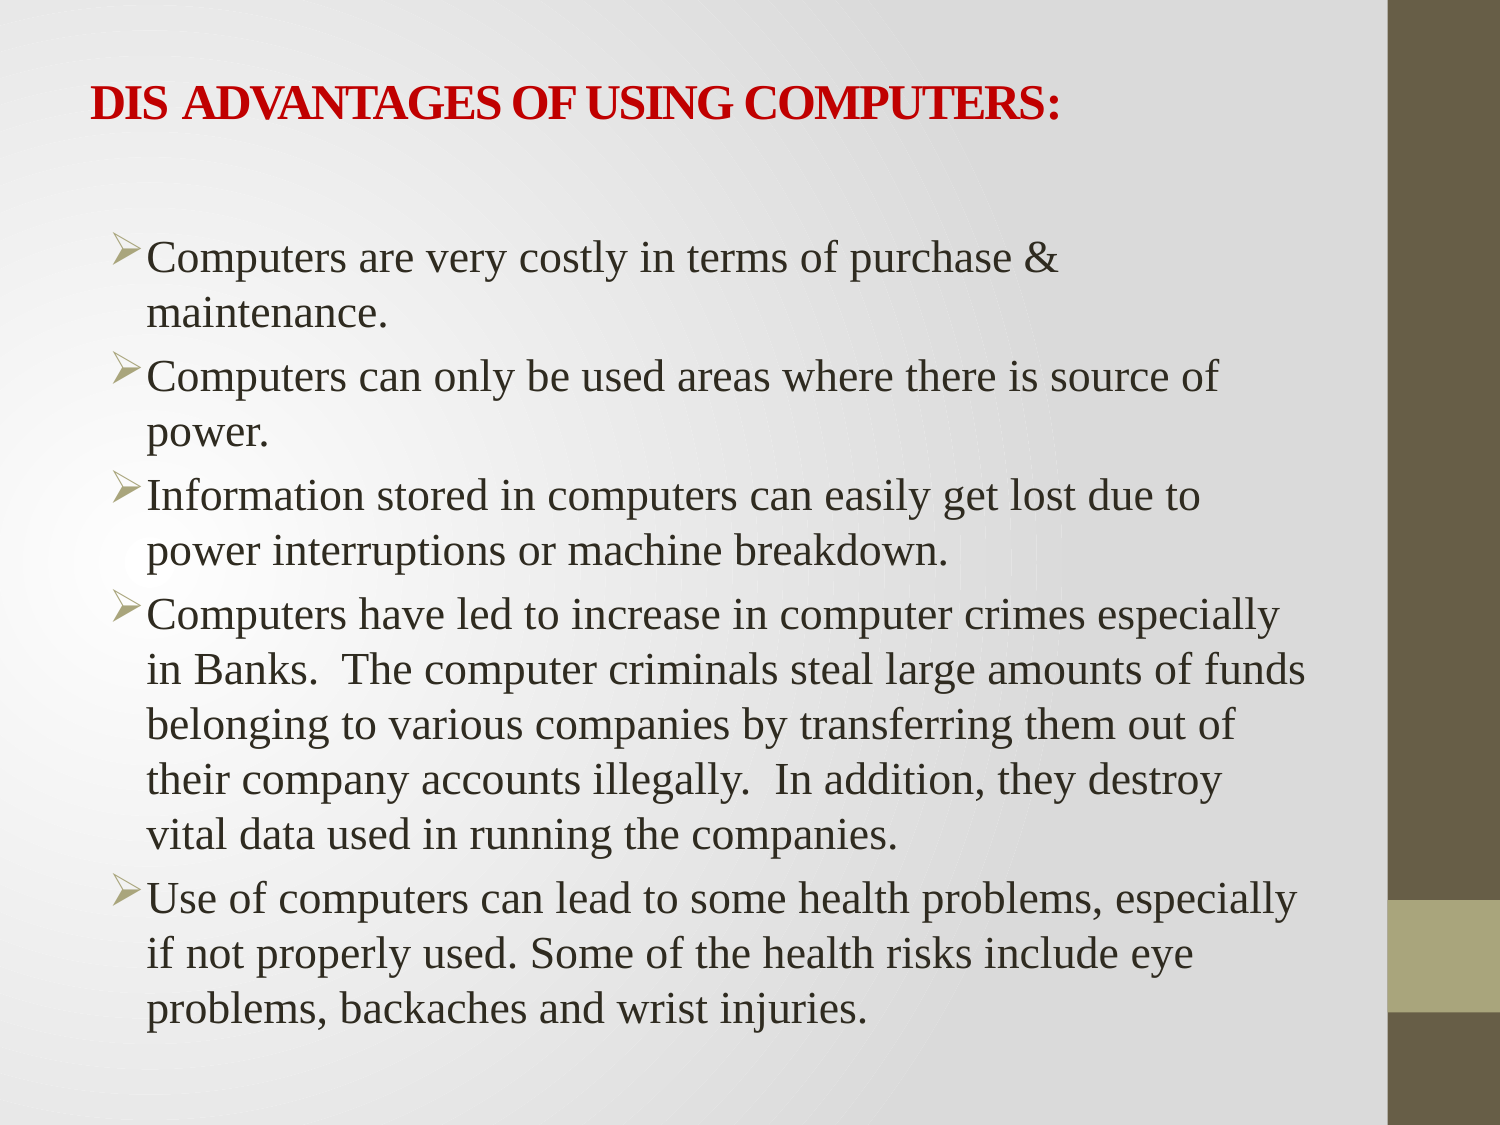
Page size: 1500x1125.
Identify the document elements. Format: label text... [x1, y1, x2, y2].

title DIS ADVANTAGES OF USING COMPUTERS: [75, 45, 1325, 155]
list Computers are very costly in terms of purchase & maintenance. Computers can only be used areas where there is source of power. Information stored in computers can easily get lost due to power interruptions or machine breakdown. Computers have led to increase in computer crimes especially in Banks. The computer criminals steal large amounts of funds belonging to various companies by transferring them out of their company accounts illegally. In addition, they destroy vital data used in running the companies. Use of computers can lead to some health problems, especially if not properly used. Some of the health risks include eye problems, backaches and wrist injuries. [75, 155, 1325, 1050]
